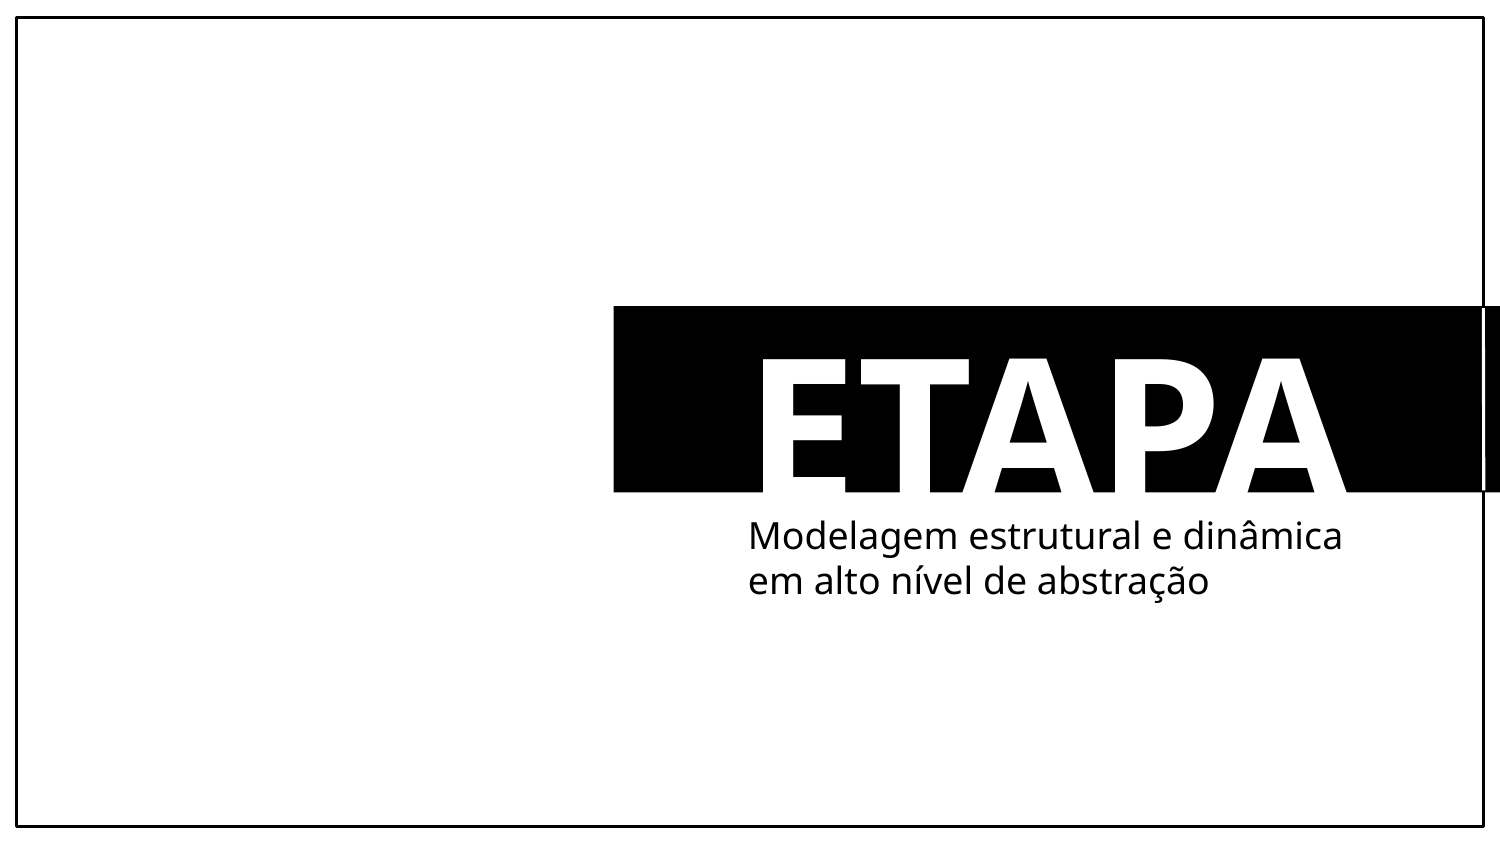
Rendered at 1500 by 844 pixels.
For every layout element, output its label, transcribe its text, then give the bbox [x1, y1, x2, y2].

subtitle Modelagem estrutural e dinâmica em alto nível de abstração [732, 513, 1362, 618]
title ETAPA 1 [730, 287, 1440, 490]
